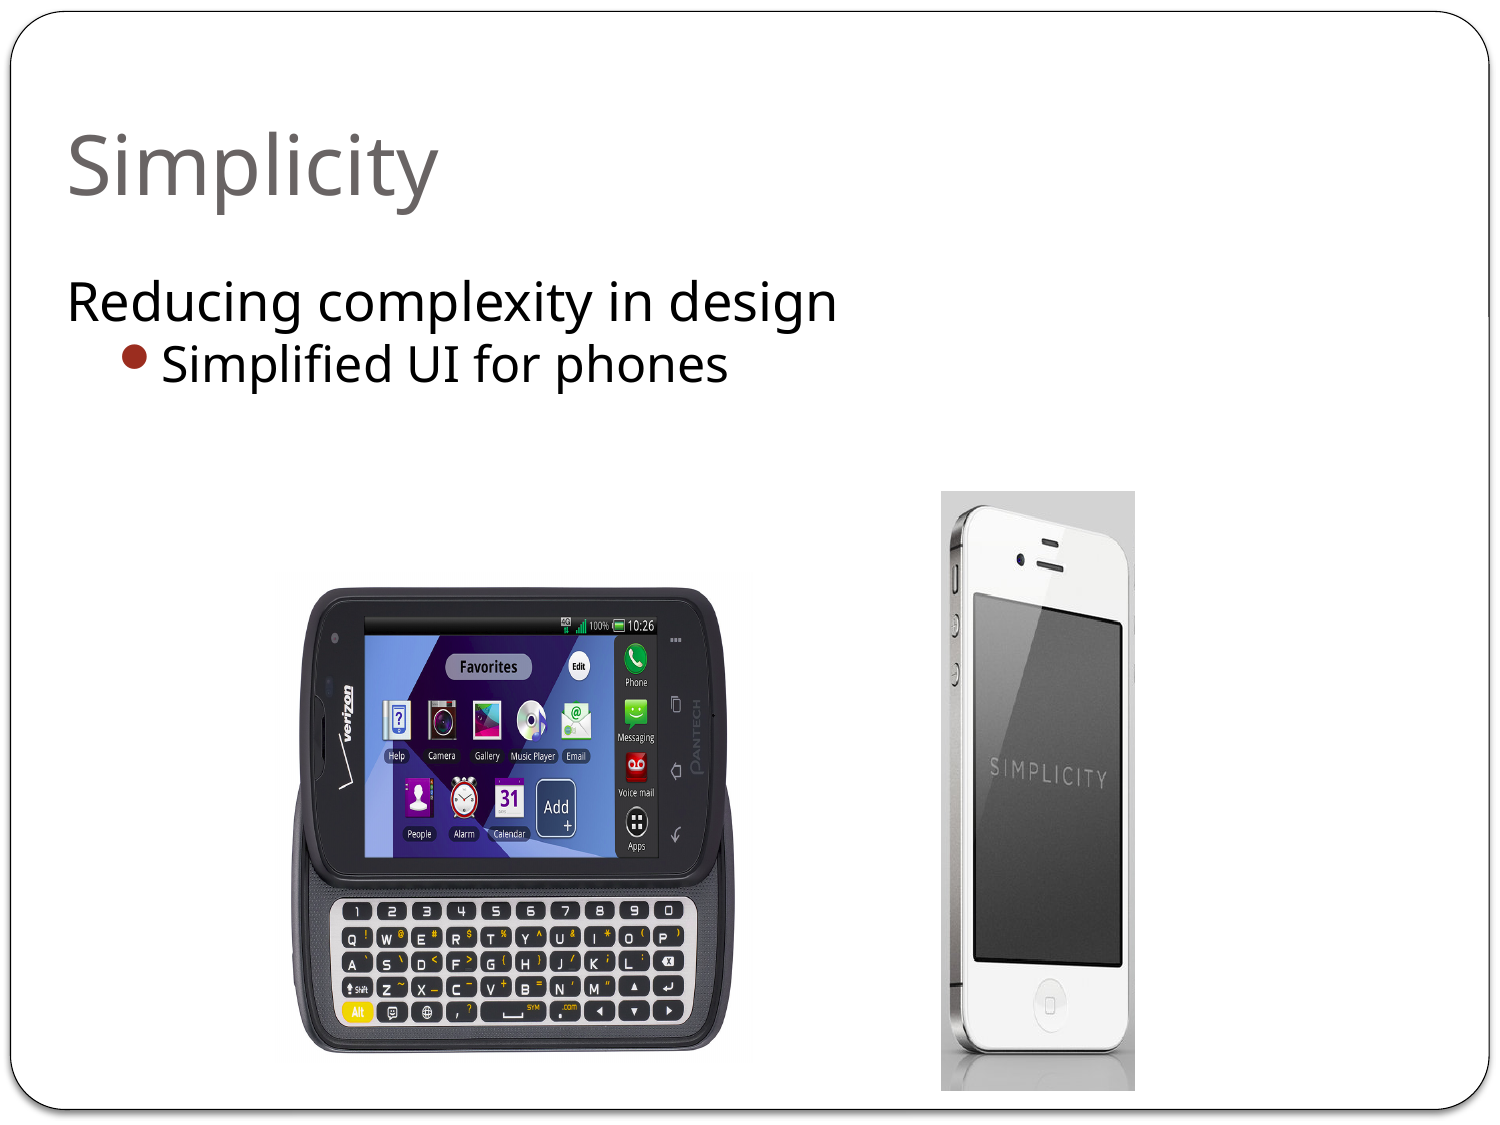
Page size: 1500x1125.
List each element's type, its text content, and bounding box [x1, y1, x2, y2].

picture [274, 572, 753, 1064]
list Reducing complexity in design Simplified UI for phones [51, 252, 1449, 1000]
picture [941, 491, 1135, 1091]
title Simplicity [51, 97, 1449, 223]
